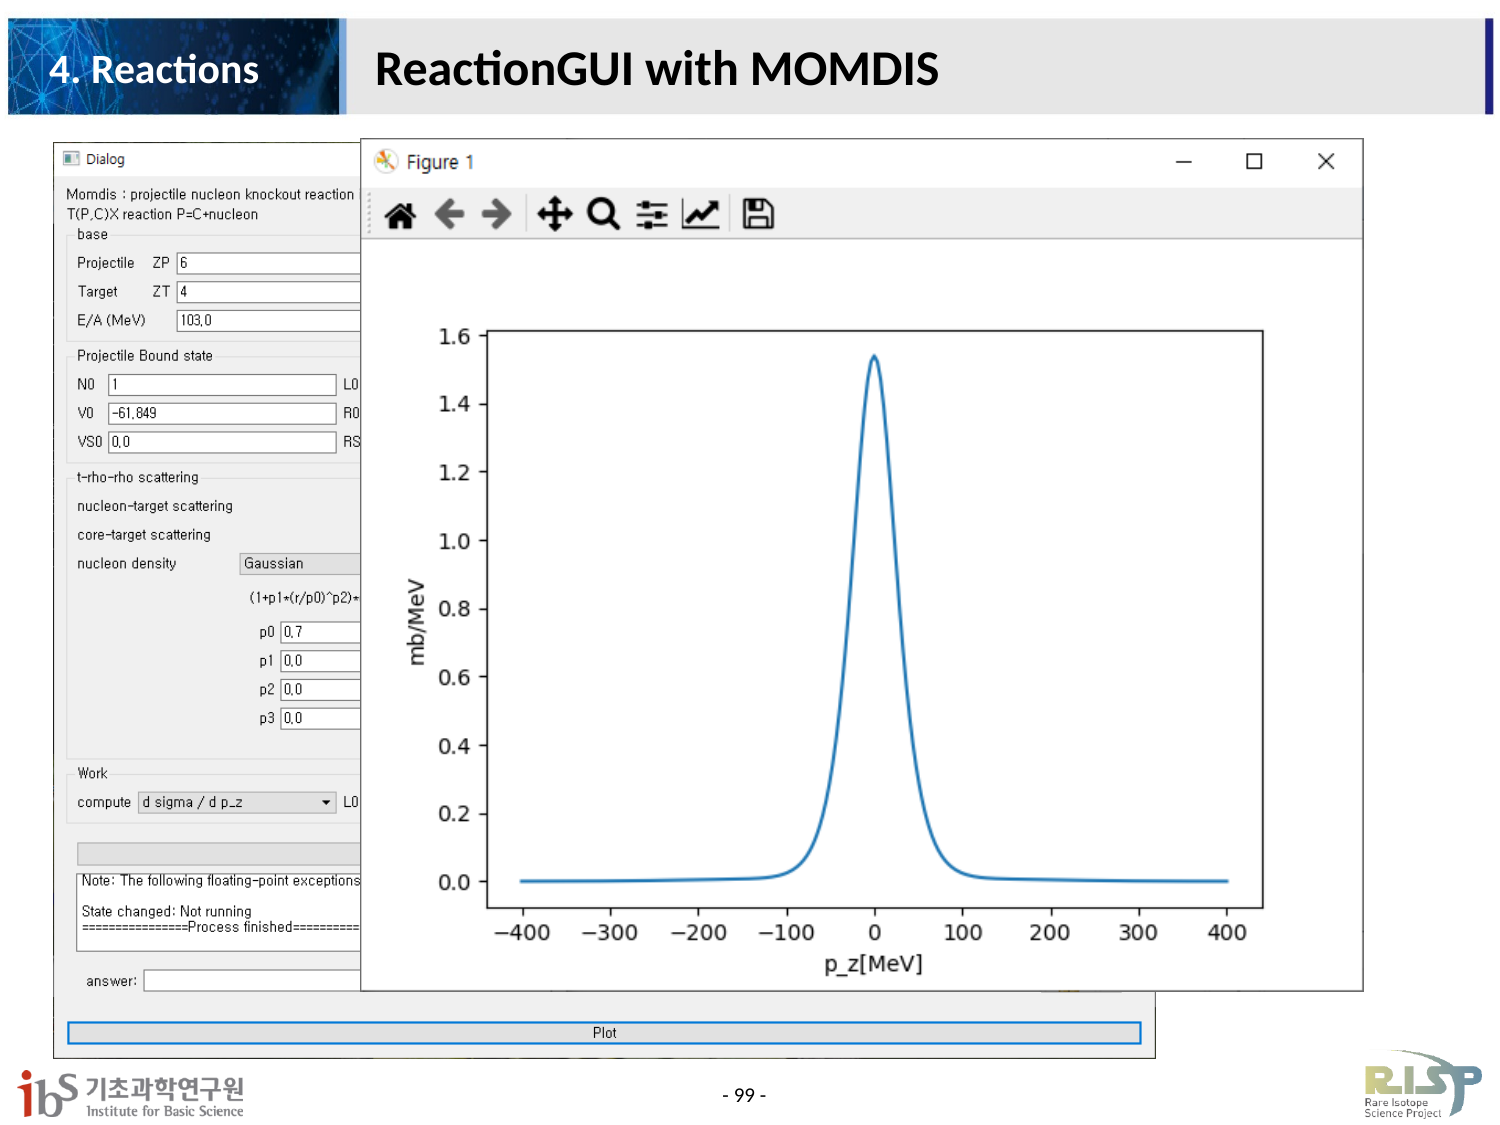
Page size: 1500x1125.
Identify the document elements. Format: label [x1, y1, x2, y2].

picture [1364, 1049, 1482, 1119]
picture [17, 1070, 243, 1117]
picture [2, 10, 1500, 130]
picture [52, 138, 1364, 1059]
